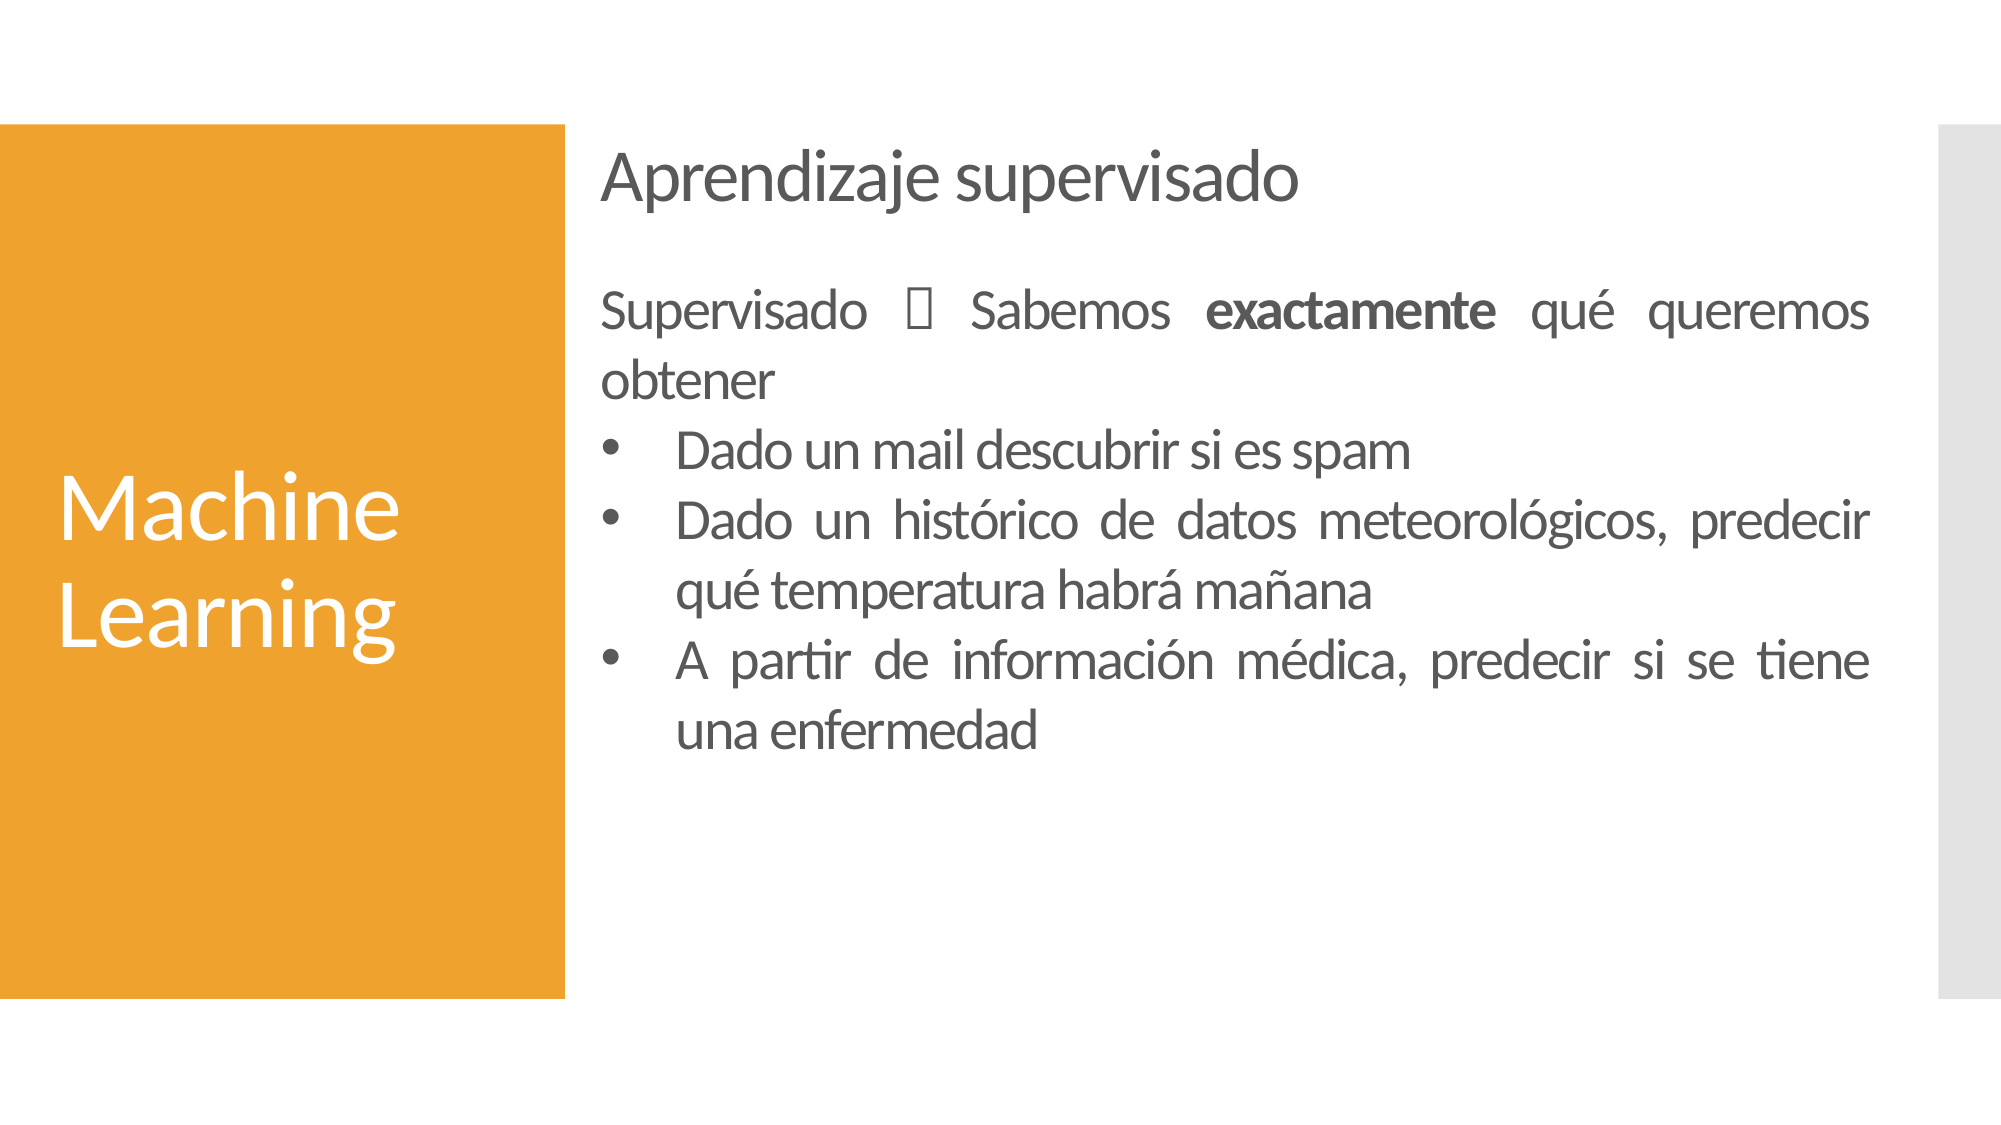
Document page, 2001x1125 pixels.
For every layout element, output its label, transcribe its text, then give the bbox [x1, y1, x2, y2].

text_box Supervisado  Sabemos exactamente qué queremos obtener Dado un mail descubrir si es spam Dado un histórico de datos meteorológicos, predecir qué temperatura habrá mañana A partir de información médica, predecir si se tiene una enfermedad [585, 263, 1885, 909]
title Machine Learning [41, 184, 525, 940]
text_box Aprendizaje supervisado [585, 73, 1885, 224]
